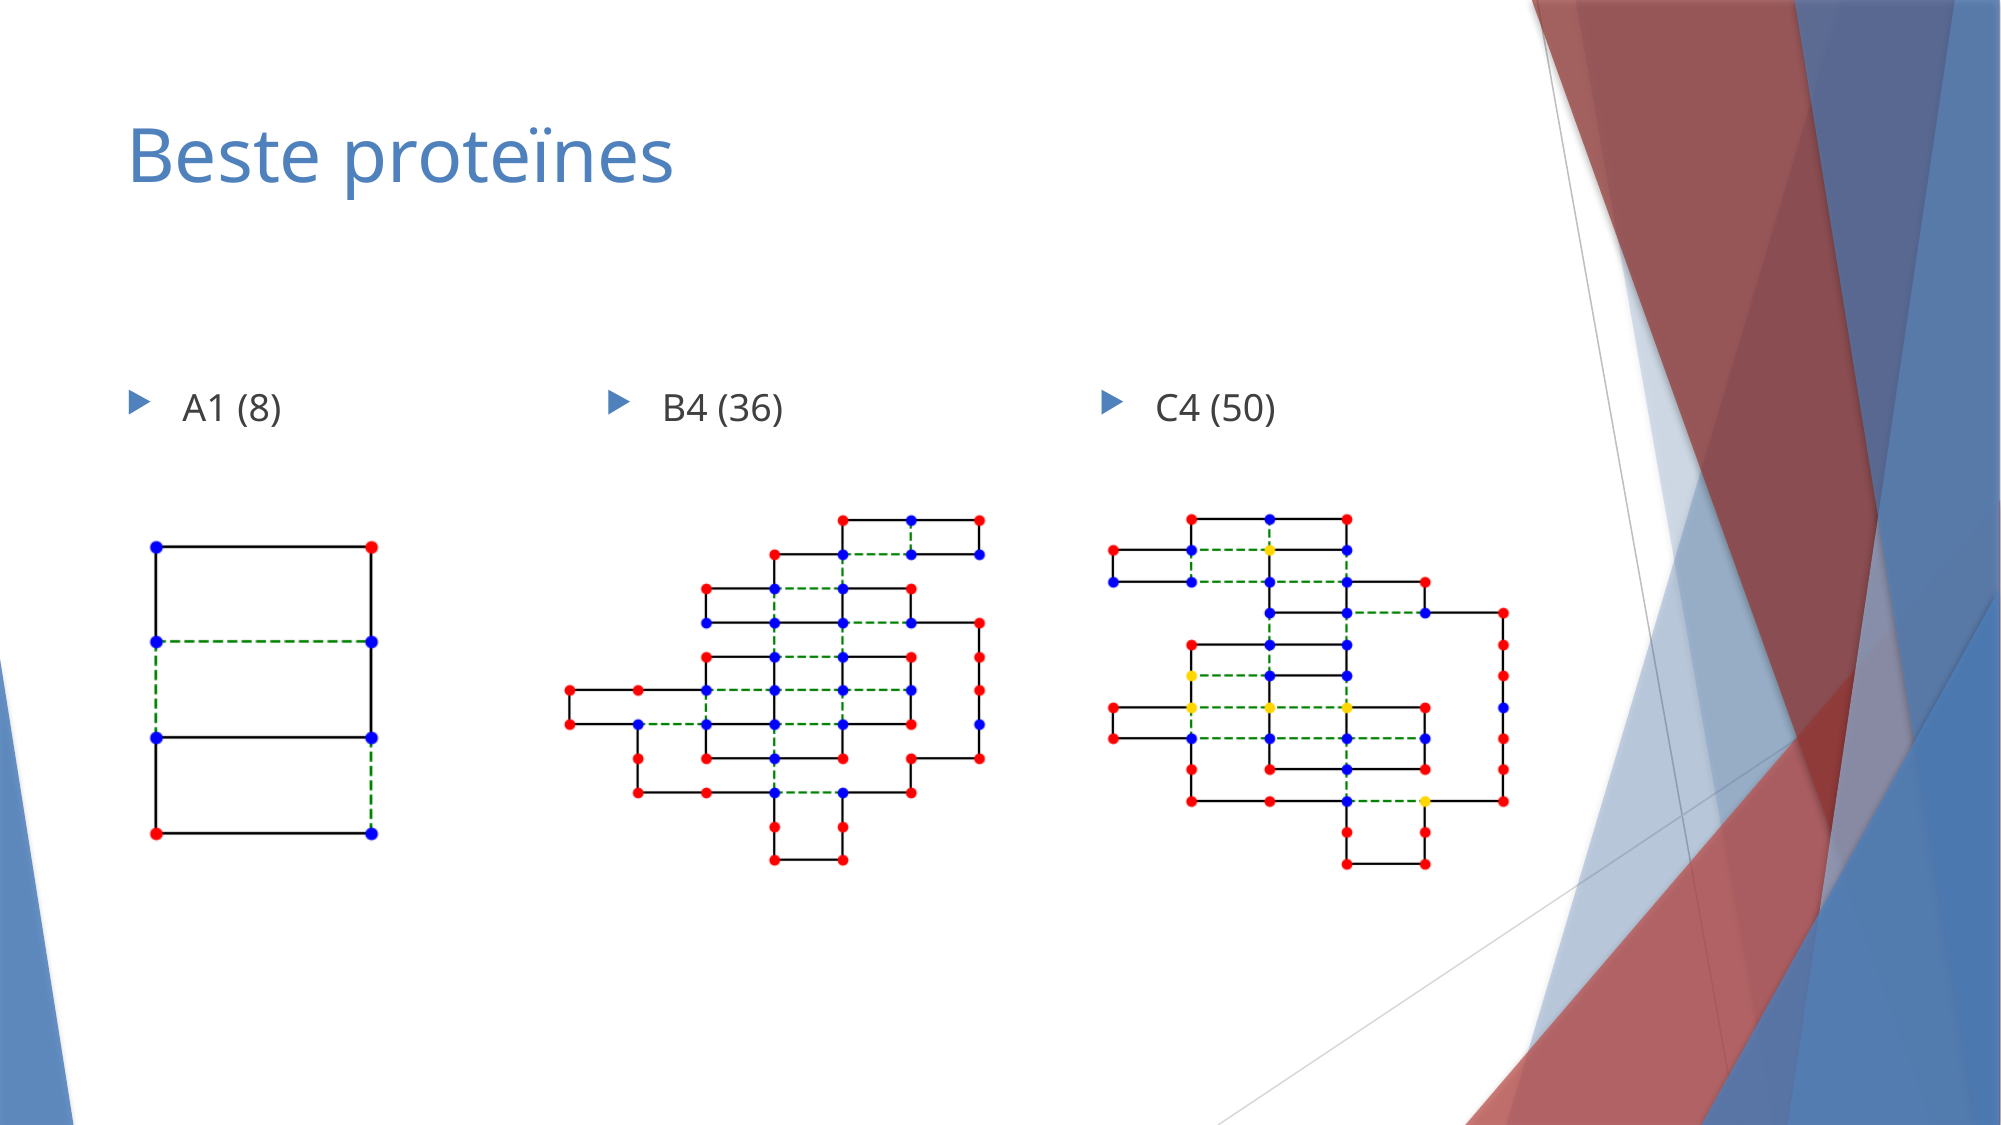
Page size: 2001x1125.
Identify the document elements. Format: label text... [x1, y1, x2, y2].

text_box A1 (8) [111, 376, 1522, 1013]
picture [1091, 507, 1514, 877]
title Beste proteïnes [111, 99, 1522, 317]
picture [554, 507, 1001, 873]
text_box C4 (50) [1522, 376, 1578, 1013]
picture [137, 507, 390, 885]
